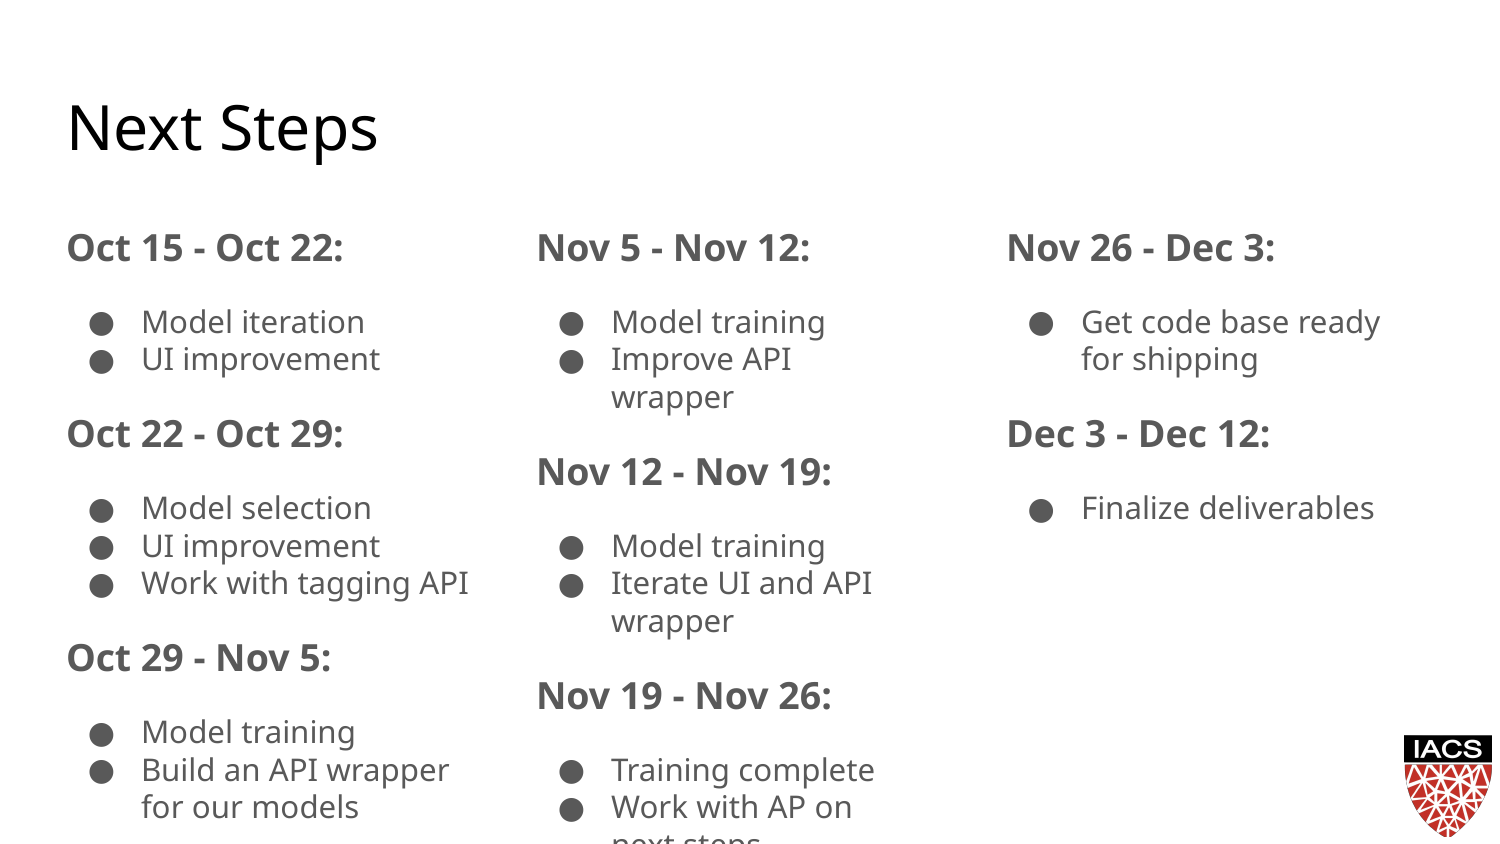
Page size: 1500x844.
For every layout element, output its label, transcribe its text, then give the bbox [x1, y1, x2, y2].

picture [1404, 735, 1492, 838]
list Nov 26 - Dec 3: Get code base ready for shipping Dec 3 - Dec 12: Finalize deliverables [990, 208, 1405, 802]
list Oct 15 - Oct 22: Model iteration UI improvement Oct 22 - Oct 29: Model selection UI improvement Work with tagging API Oct 29 - Nov 5: Model training Build an API wrapper for our models [51, 208, 493, 802]
title Next Steps [51, 72, 1449, 167]
list Nov 5 - Nov 12: Model training Improve API wrapper Nov 12 - Nov 19: Model training Iterate UI and API wrapper Nov 19 - Nov 26: Training complete Work with AP on next steps [521, 208, 935, 802]
